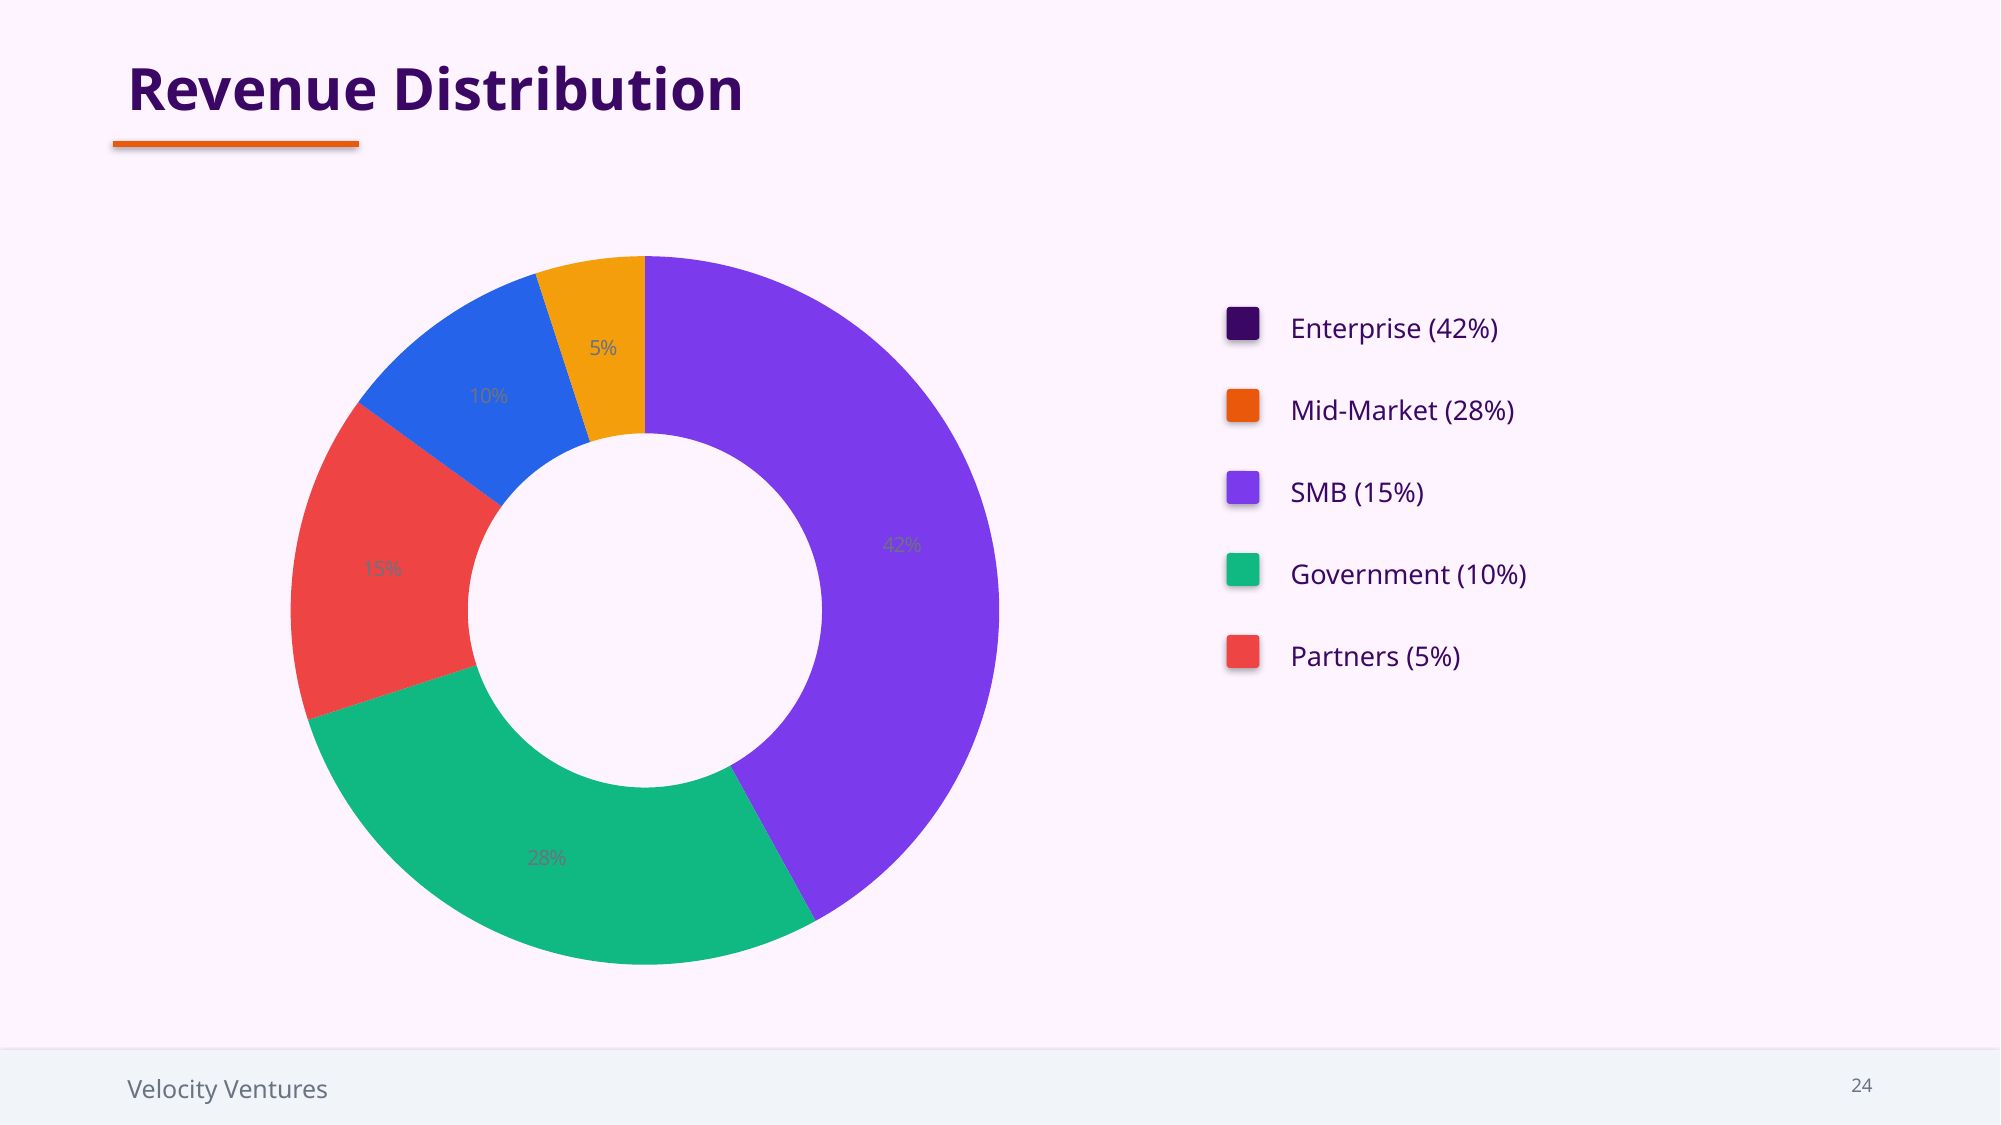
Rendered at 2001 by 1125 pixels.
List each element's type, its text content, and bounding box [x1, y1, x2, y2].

text_box Enterprise (42%) [1275, 303, 1871, 351]
text_box 24 [1821, 1066, 1888, 1104]
text_box Government (10%) [1275, 549, 1871, 597]
text_box [1225, 470, 1261, 505]
text_box [0, 0, 2000, 1049]
text_box Velocity Ventures [112, 1066, 605, 1112]
text_box [1225, 634, 1261, 669]
text_box Revenue Distribution [112, 45, 1888, 130]
text_box [1225, 306, 1261, 341]
text_box Mid-Market (28%) [1275, 385, 1871, 433]
text_box SMB (15%) [1275, 467, 1871, 515]
text_box [0, 1049, 2000, 1125]
chart [112, 241, 1178, 980]
text_box [1225, 552, 1261, 587]
text_box [1225, 388, 1261, 423]
text_box Partners (5%) [1275, 631, 1871, 679]
